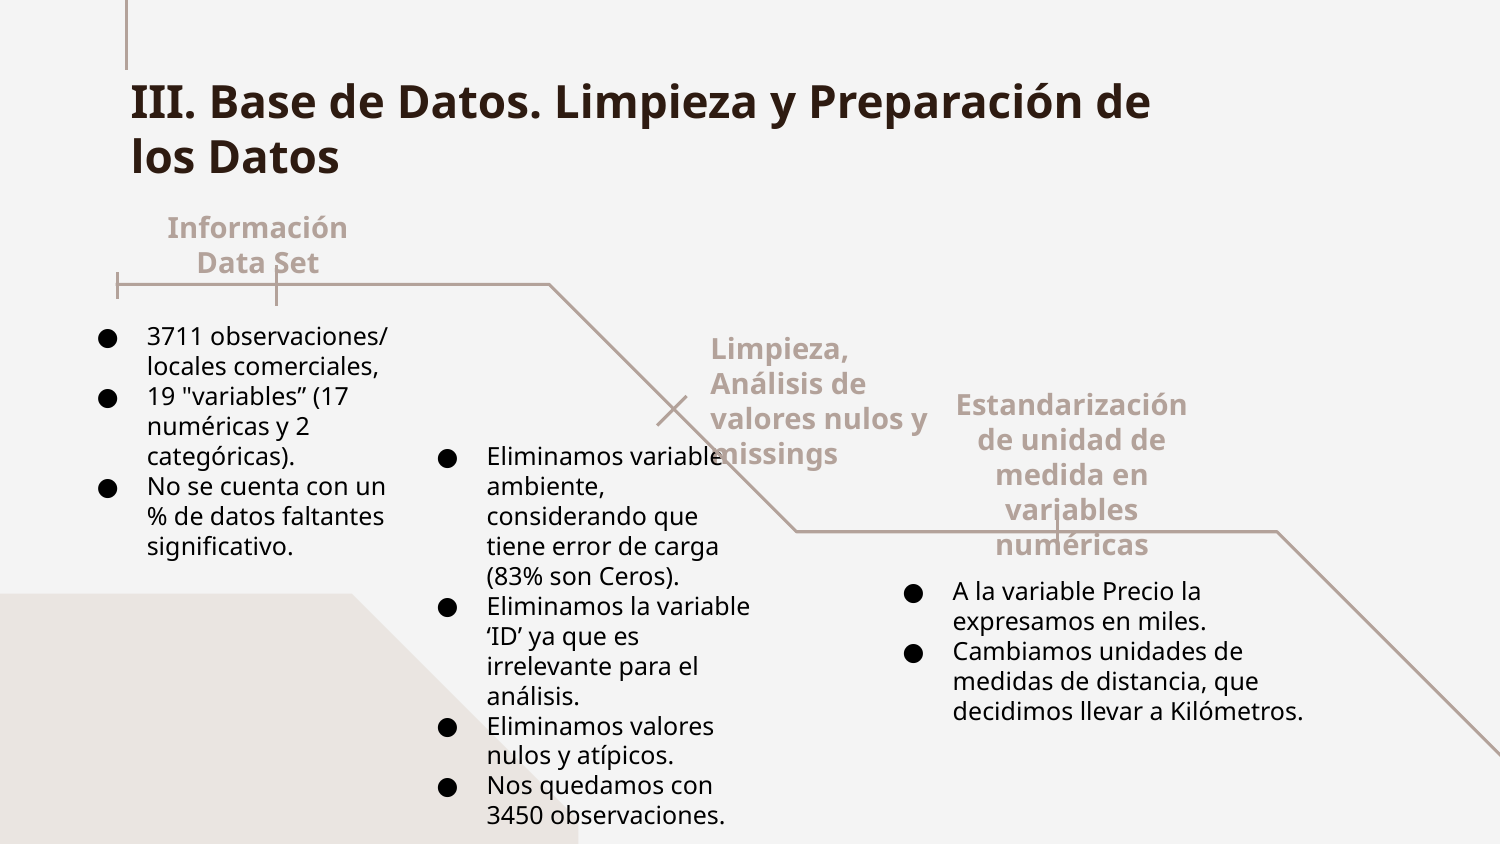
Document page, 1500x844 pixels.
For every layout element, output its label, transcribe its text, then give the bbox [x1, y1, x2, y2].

text_box 3711 observaciones/ locales comerciales, 19 "variables” (17 numéricas y 2 categóricas). No se cuenta con un % de datos faltantes significativo. [56, 305, 415, 603]
text_box Eliminamos variable ambiente, considerando que tiene error de carga (83% son Ceros). Eliminamos la variable ‘ID’ ya que es irrelevante para el análisis. Eliminamos valores nulos y atípicos. Nos quedamos con 3450 observaciones. [396, 425, 776, 791]
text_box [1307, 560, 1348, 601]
text_box Estandarización de unidad de medida en variables numéricas [929, 371, 1215, 498]
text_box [656, 395, 687, 426]
title III. Base de Datos. Limpieza y Preparación de los Datos [115, 57, 1187, 213]
text_box A la variable Precio la expresamos en miles. Cambiamos unidades de medidas de distancia, que decidimos llevar a Kilómetros. [862, 611, 1185, 752]
text_box Limpieza, Análisis de valores nulos y missings [695, 315, 953, 395]
text_box [121, 284, 1500, 844]
text_box Información Data Set [115, 194, 401, 250]
